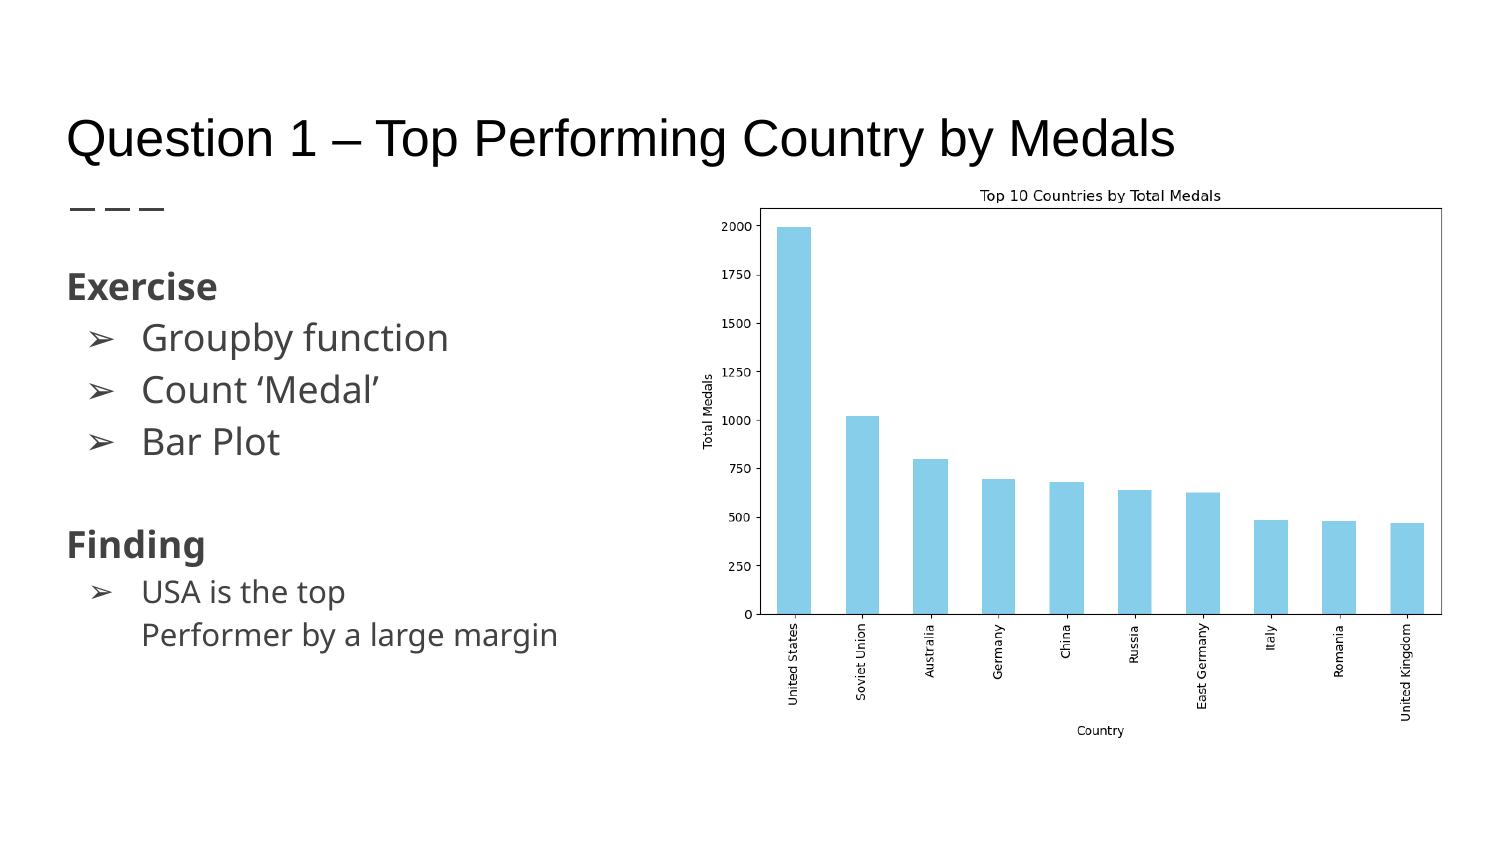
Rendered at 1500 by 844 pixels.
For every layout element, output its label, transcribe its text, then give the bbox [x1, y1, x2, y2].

picture [694, 181, 1450, 747]
title Question 1 – Top Performing Country by Medals [51, 61, 1449, 182]
list Exercise Groupby function Count ‘Medal’ Bar Plot Finding USA is the top Performer by a large margin [51, 240, 690, 750]
